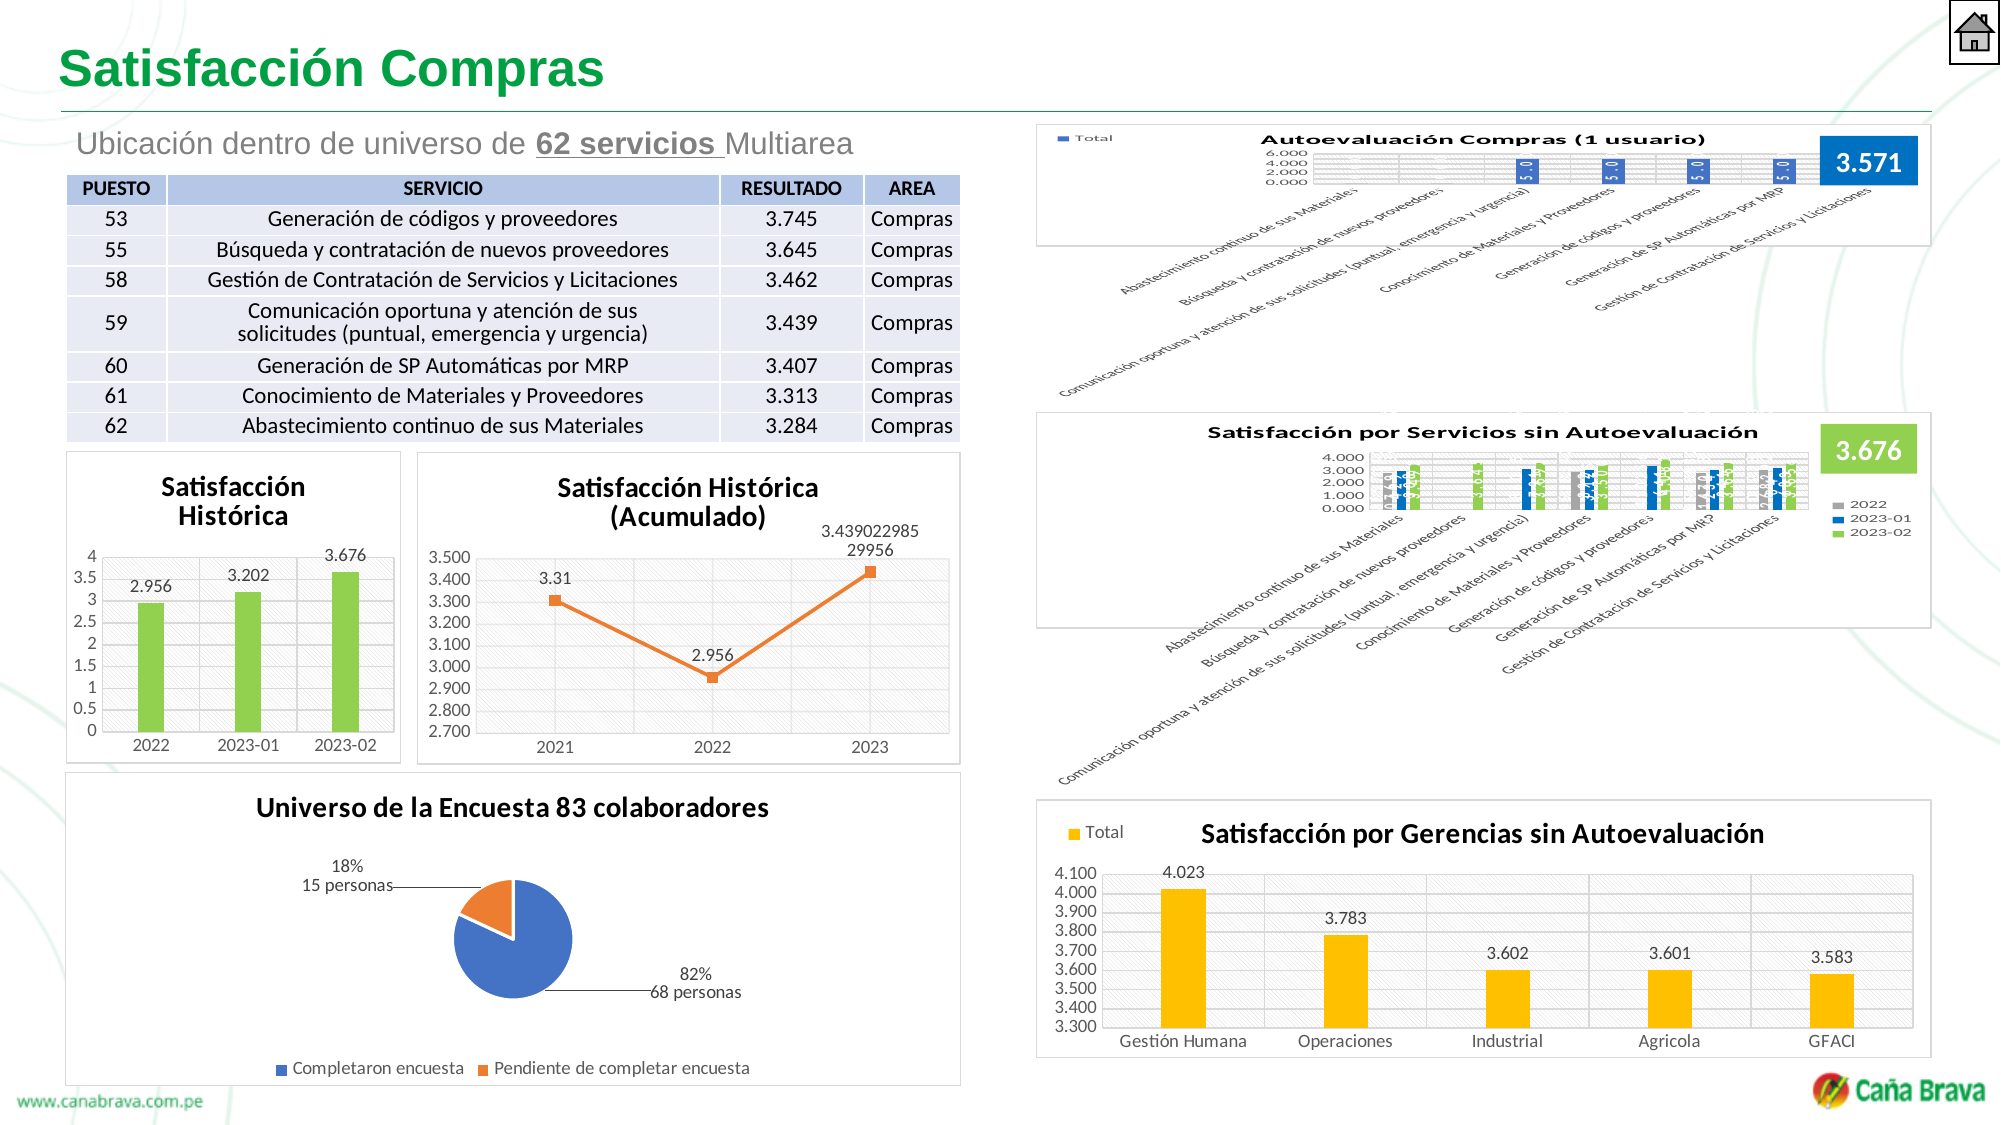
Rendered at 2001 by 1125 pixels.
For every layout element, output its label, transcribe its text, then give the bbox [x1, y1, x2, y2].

table_cell Compras [865, 267, 960, 295]
table_cell 55 [67, 236, 166, 265]
table_cell 3.284 [721, 413, 863, 442]
table_cell Generación de SP Automáticas por MRP [168, 353, 719, 381]
table_cell 62 [67, 413, 166, 442]
table_cell Compras [865, 353, 960, 381]
table_cell Abastecimiento continuo de sus Materiales [168, 413, 719, 442]
table_cell 3.745 [721, 206, 863, 235]
table_header RESULTADO [721, 175, 863, 205]
table_cell Compras [865, 413, 960, 442]
chart [65, 772, 961, 1086]
chart [416, 451, 961, 765]
table_cell Compras [865, 383, 960, 412]
table_cell Compras [865, 236, 960, 265]
table_cell 3.645 [721, 236, 863, 265]
table_cell 59 [67, 297, 166, 351]
chart [1035, 124, 1932, 399]
table_cell 3.439 [721, 297, 863, 351]
table_cell Conocimiento de Materiales y Proveedores [168, 383, 719, 412]
text_box Satisfacción Compras [44, 36, 1784, 103]
table_cell 3.313 [721, 383, 863, 412]
table_header AREA [865, 175, 960, 205]
table_cell 60 [67, 353, 166, 381]
chart [1035, 799, 1932, 1059]
chart [65, 450, 402, 764]
table_cell Gestión de Contratación de Servicios y Licitaciones [168, 267, 719, 295]
table_cell Compras [865, 206, 960, 235]
table_cell 3.462 [721, 267, 863, 295]
table_header PUESTO [67, 175, 166, 205]
picture [0, 0, 2001, 1125]
text_box [1949, 0, 2000, 65]
table_cell 61 [67, 383, 166, 412]
table_header SERVICIO [168, 175, 719, 205]
table_cell Generación de códigos y proveedores [168, 206, 719, 235]
text_box Ubicación dentro de universo de 62 servicios Multiarea [60, 124, 878, 165]
table_cell Comunicación oportuna y atención de sus solicitudes (puntual, emergencia y urgencia) [168, 297, 719, 351]
table_cell Compras [865, 297, 960, 351]
table_cell Búsqueda y contratación de nuevos proveedores [168, 236, 719, 265]
table_cell 58 [67, 267, 166, 295]
table_cell 3.407 [721, 353, 863, 381]
table_cell 53 [67, 206, 166, 235]
chart [1035, 411, 1932, 788]
